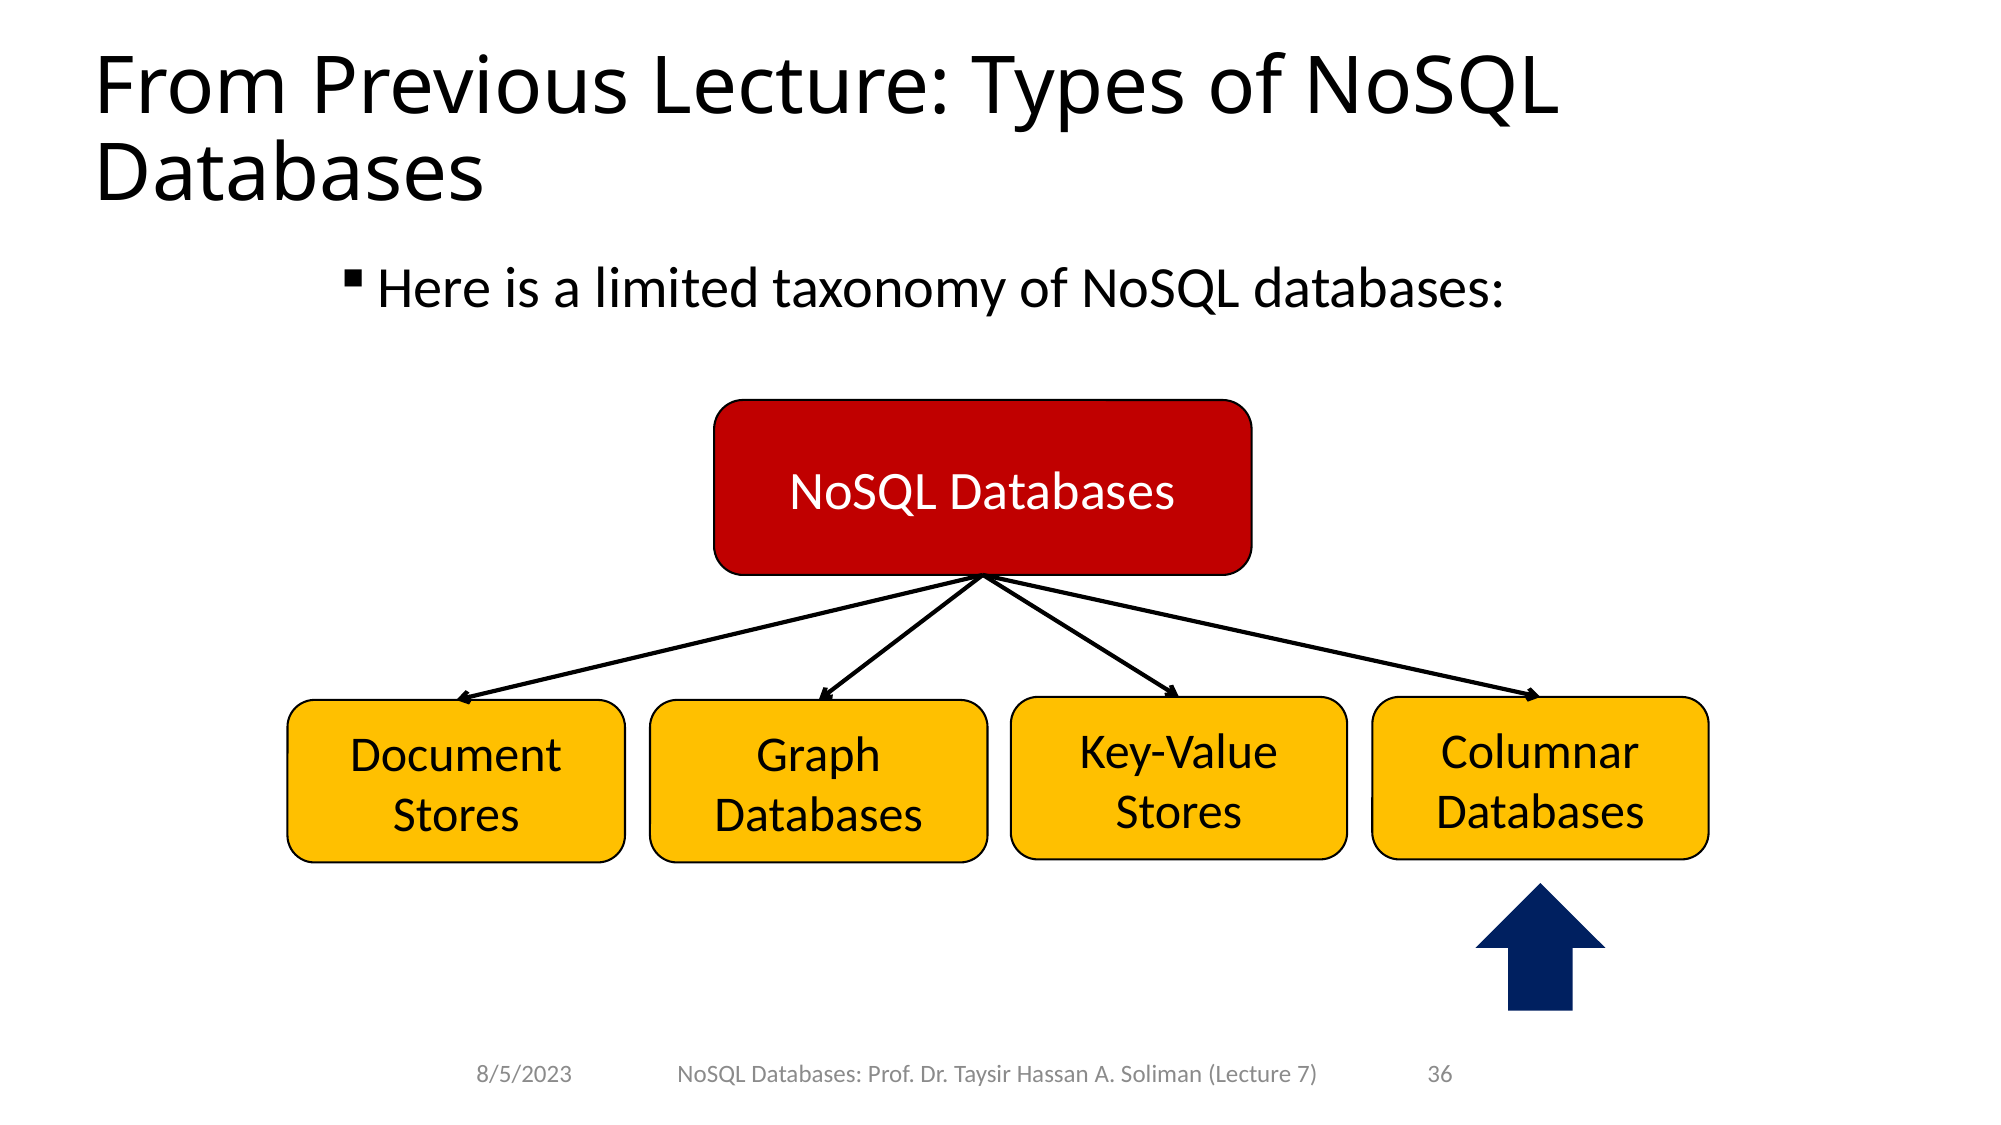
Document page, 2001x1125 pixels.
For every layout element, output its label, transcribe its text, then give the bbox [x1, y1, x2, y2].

text_box NoSQL Databases [713, 398, 1253, 574]
title From Previous Lecture: Types of NoSQL Databases [79, 37, 1829, 225]
text_box Key-Value Stores [1009, 697, 1349, 861]
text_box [456, 574, 818, 701]
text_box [982, 574, 1541, 697]
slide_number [137, 1042, 588, 1103]
slide_number 36 [1412, 1042, 1863, 1103]
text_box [818, 574, 983, 701]
footer NoSQL Databases: Prof. Dr. Taysir Hassan A. Soliman (Lecture 7) [662, 1042, 1338, 1103]
text_box Columnar Databases [1371, 695, 1710, 861]
list Here is a limited taxonomy of NoSQL databases: [324, 249, 1713, 1113]
text_box Document Stores [286, 698, 627, 864]
text_box [1475, 883, 1606, 1011]
text_box Graph Databases [648, 701, 989, 864]
